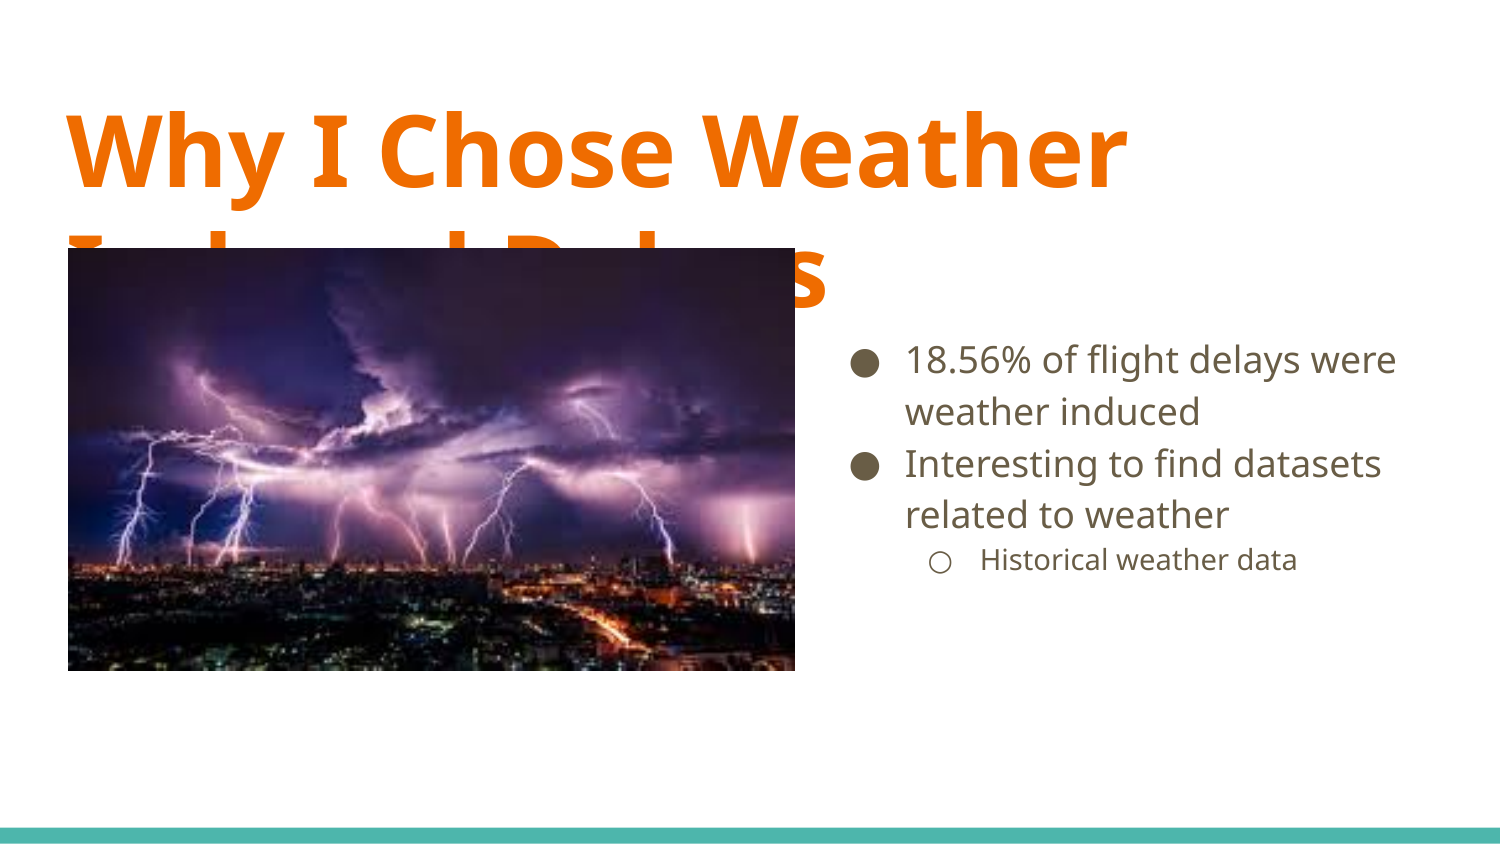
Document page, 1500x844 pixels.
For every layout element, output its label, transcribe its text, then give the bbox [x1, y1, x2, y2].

picture [68, 248, 795, 672]
title Why I Chose Weather Induced Delays [51, 72, 1449, 189]
text_box 18.56% of flight delays were weather induced Interesting to find datasets related to weather Historical weather data [814, 314, 1469, 605]
